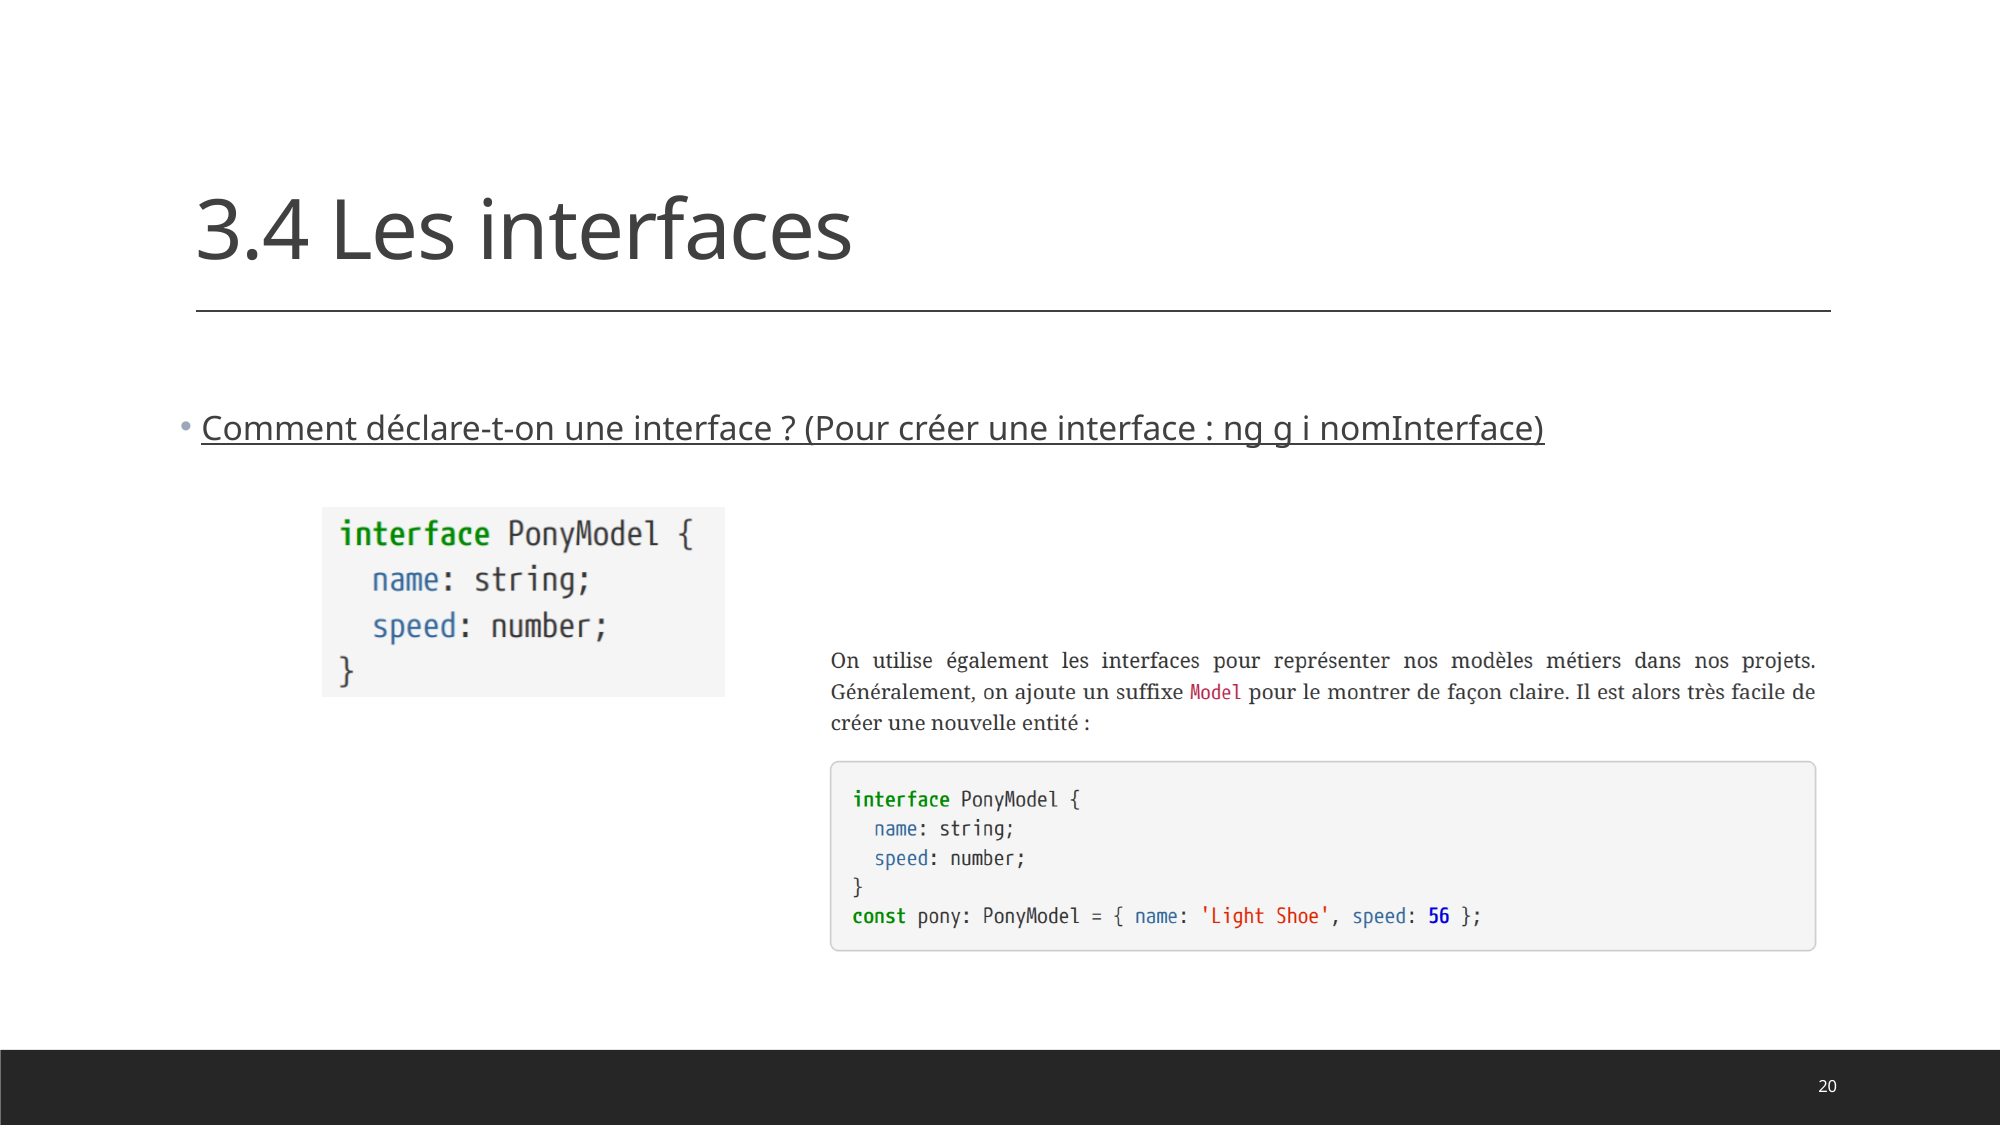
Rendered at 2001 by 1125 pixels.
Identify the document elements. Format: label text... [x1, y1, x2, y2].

picture [823, 644, 1839, 968]
title 3.4 Les interfaces [180, 47, 1830, 285]
slide_number 20 [1803, 1057, 1932, 1118]
list Comment déclare-t-on une interface ? (Pour créer une interface : ng g i nomInterface) [180, 394, 1690, 487]
picture [322, 507, 725, 697]
